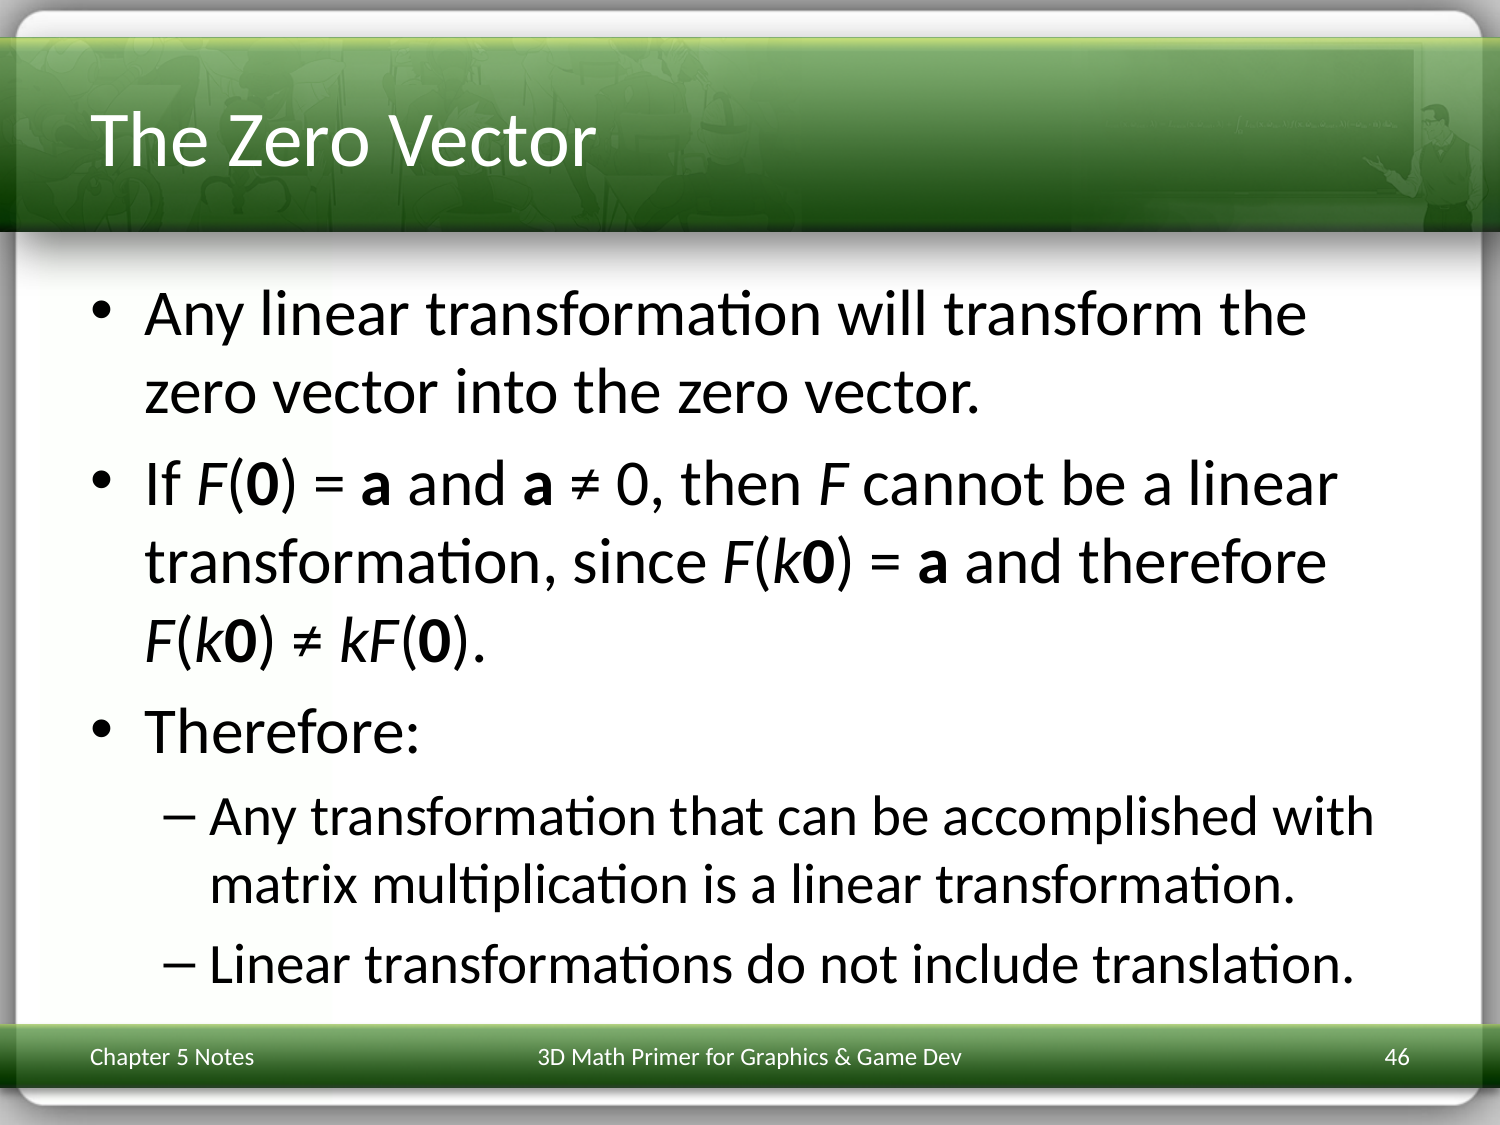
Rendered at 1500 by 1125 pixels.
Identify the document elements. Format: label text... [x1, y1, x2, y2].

picture [0, 0, 1500, 1125]
footer 3D Math Primer for Graphics & Game Dev [512, 1025, 988, 1085]
slide_number Chapter 5 Notes [75, 1025, 425, 1085]
list Any linear transformation will transform the zero vector into the zero vector. If F(0) = a and a ≠ 0, then F cannot be a linear transformation, since F(k0) = a and therefore F(k0) ≠ kF(0). Therefore: Any transformation that can be accomplished with matrix multiplication is a linear transformation. Linear transformations do not include translation. [75, 262, 1425, 1005]
title The Zero Vector [75, 37, 1188, 233]
slide_number 46 [1074, 1025, 1425, 1085]
